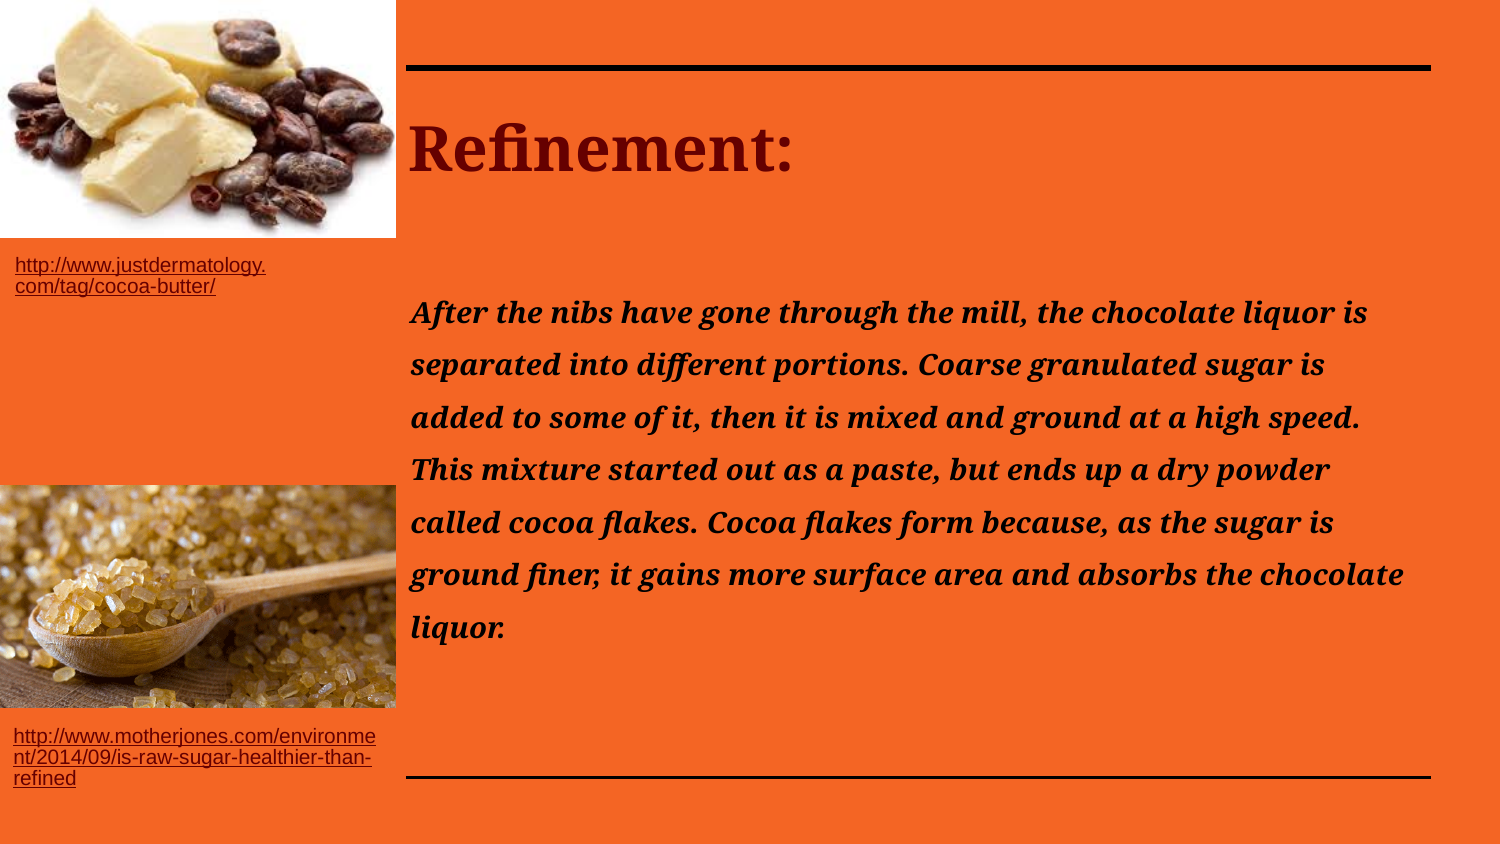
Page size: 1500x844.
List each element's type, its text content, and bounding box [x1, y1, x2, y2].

text_box http://www.justdermatology.com/tag/cocoa-butter/ [0, 246, 282, 334]
text_box http://www.motherjones.com/environment/2014/09/is-raw-sugar-healthier-than-refined [0, 716, 394, 813]
picture [0, 485, 396, 708]
picture [0, 0, 396, 238]
title Refinement: [399, 94, 1431, 199]
list After the nibs have gone through the mill, the chocolate liquor is separated into different portions. Coarse granulated sugar is added to some of it, then it is mixed and ground at a high speed. This mixture started out as a paste, but ends up a dry powder called cocoa flakes. Cocoa flakes form because, as the sugar is ground finer, it gains more surface area and absorbs the chocolate liquor. [395, 261, 1433, 755]
